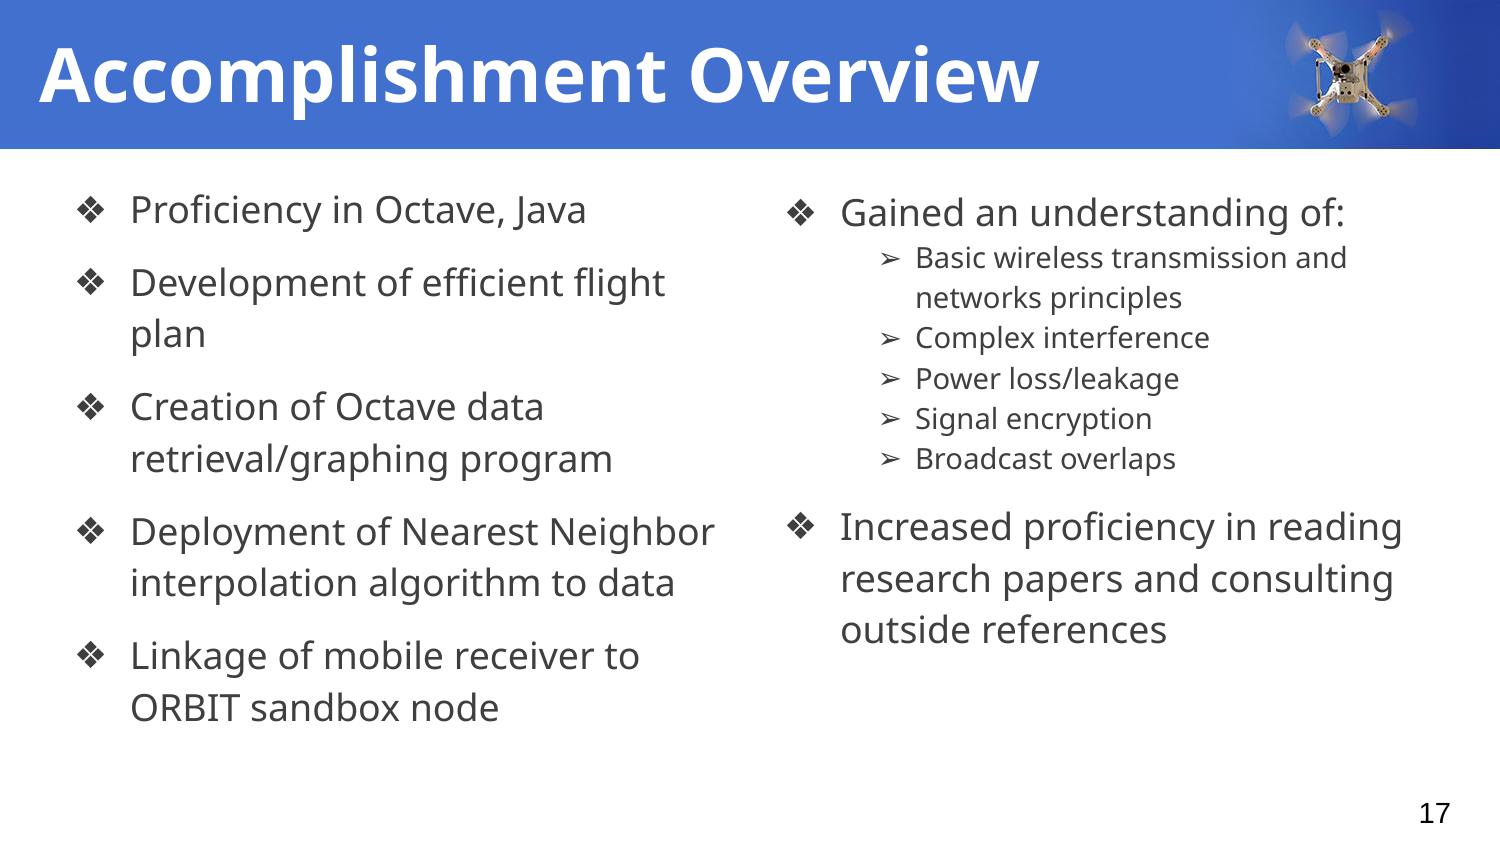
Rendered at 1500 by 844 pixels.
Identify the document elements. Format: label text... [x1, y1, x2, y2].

list Proficiency in Octave, Java Development of efficient flight plan Creation of Octave data retrieval/graphing program Deployment of Nearest Neighbor interpolation algorithm to data Linkage of mobile receiver to ORBIT sandbox node [39, 164, 749, 789]
picture [0, 0, 1500, 844]
slide_number ‹#› [1403, 779, 1494, 844]
text_box Gained an understanding of: Basic wireless transmission and networks principles Complex interference Power loss/leakage Signal encryption Broadcast overlaps Increased proficiency in reading research papers and consulting outside references [749, 167, 1459, 762]
title Accomplishment Overview [24, 0, 1309, 146]
